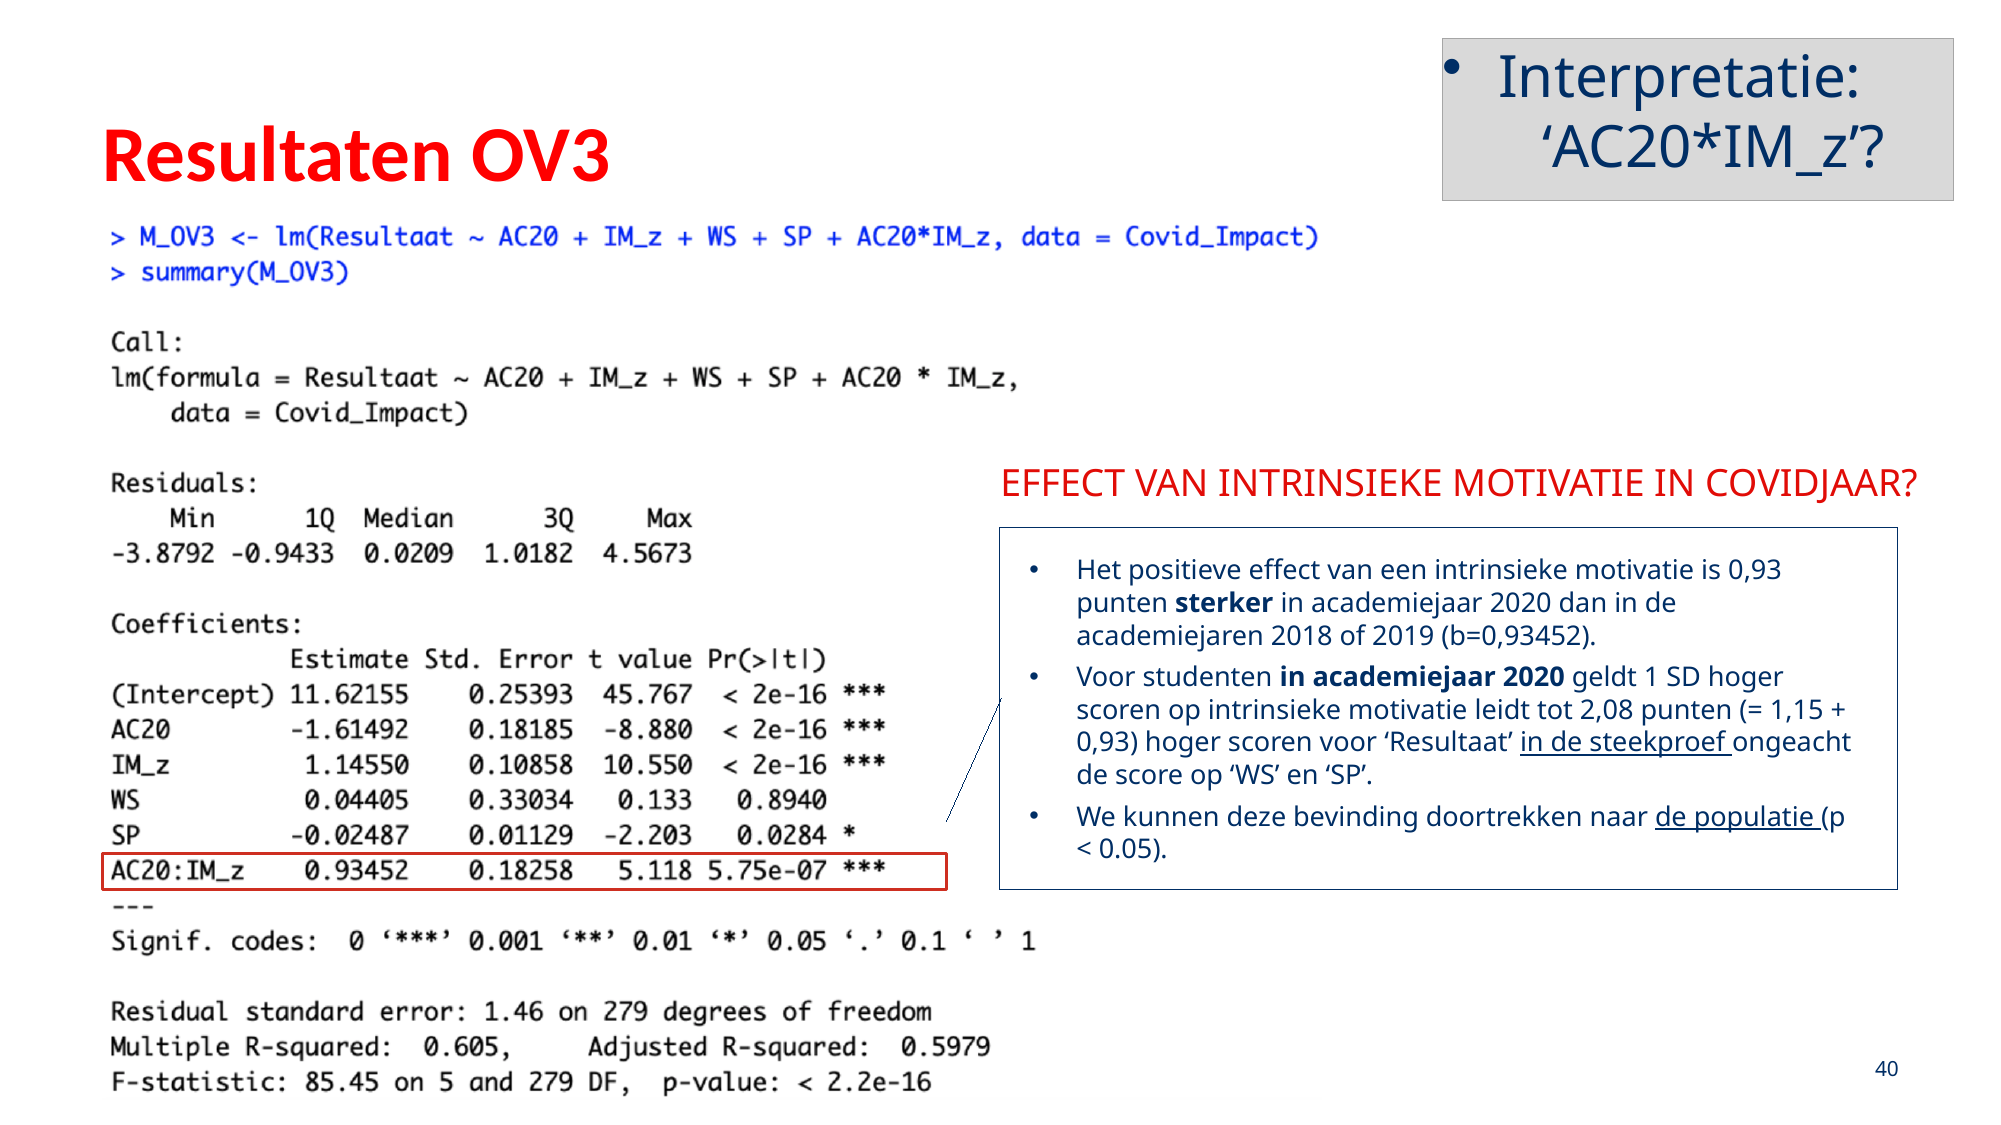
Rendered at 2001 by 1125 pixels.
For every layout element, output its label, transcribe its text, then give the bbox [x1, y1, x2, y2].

slide_number 40 [1463, 1039, 1914, 1100]
text_box Het positieve effect van een intrinsieke motivatie is 0,93 punten sterker in academiejaar 2020 dan in de academiejaren 2018 of 2019 (b=0,93452). Voor studenten in academiejaar 2020 geldt 1 SD hoger scoren op intrinsieke motivatie leidt tot 2,08 punten (= 1,15 + 0,93) hoger scoren voor ‘Resultaat’ in de steekproef ongeacht de score op ‘WS’ en ‘SP’. We kunnen deze bevinding doortrekken naar de populatie (p < 0.05). [1327, 527, 1898, 890]
picture [102, 216, 1322, 1101]
text_box Interpretatie: ‘AC20*IM_z’? [1442, 38, 1954, 201]
text_box EFFECT VAN INTRINSIEKE MOTIVATIE IN COVIDJAAR? [1327, 451, 1933, 511]
title Resultaten OV3 [102, 101, 1898, 232]
